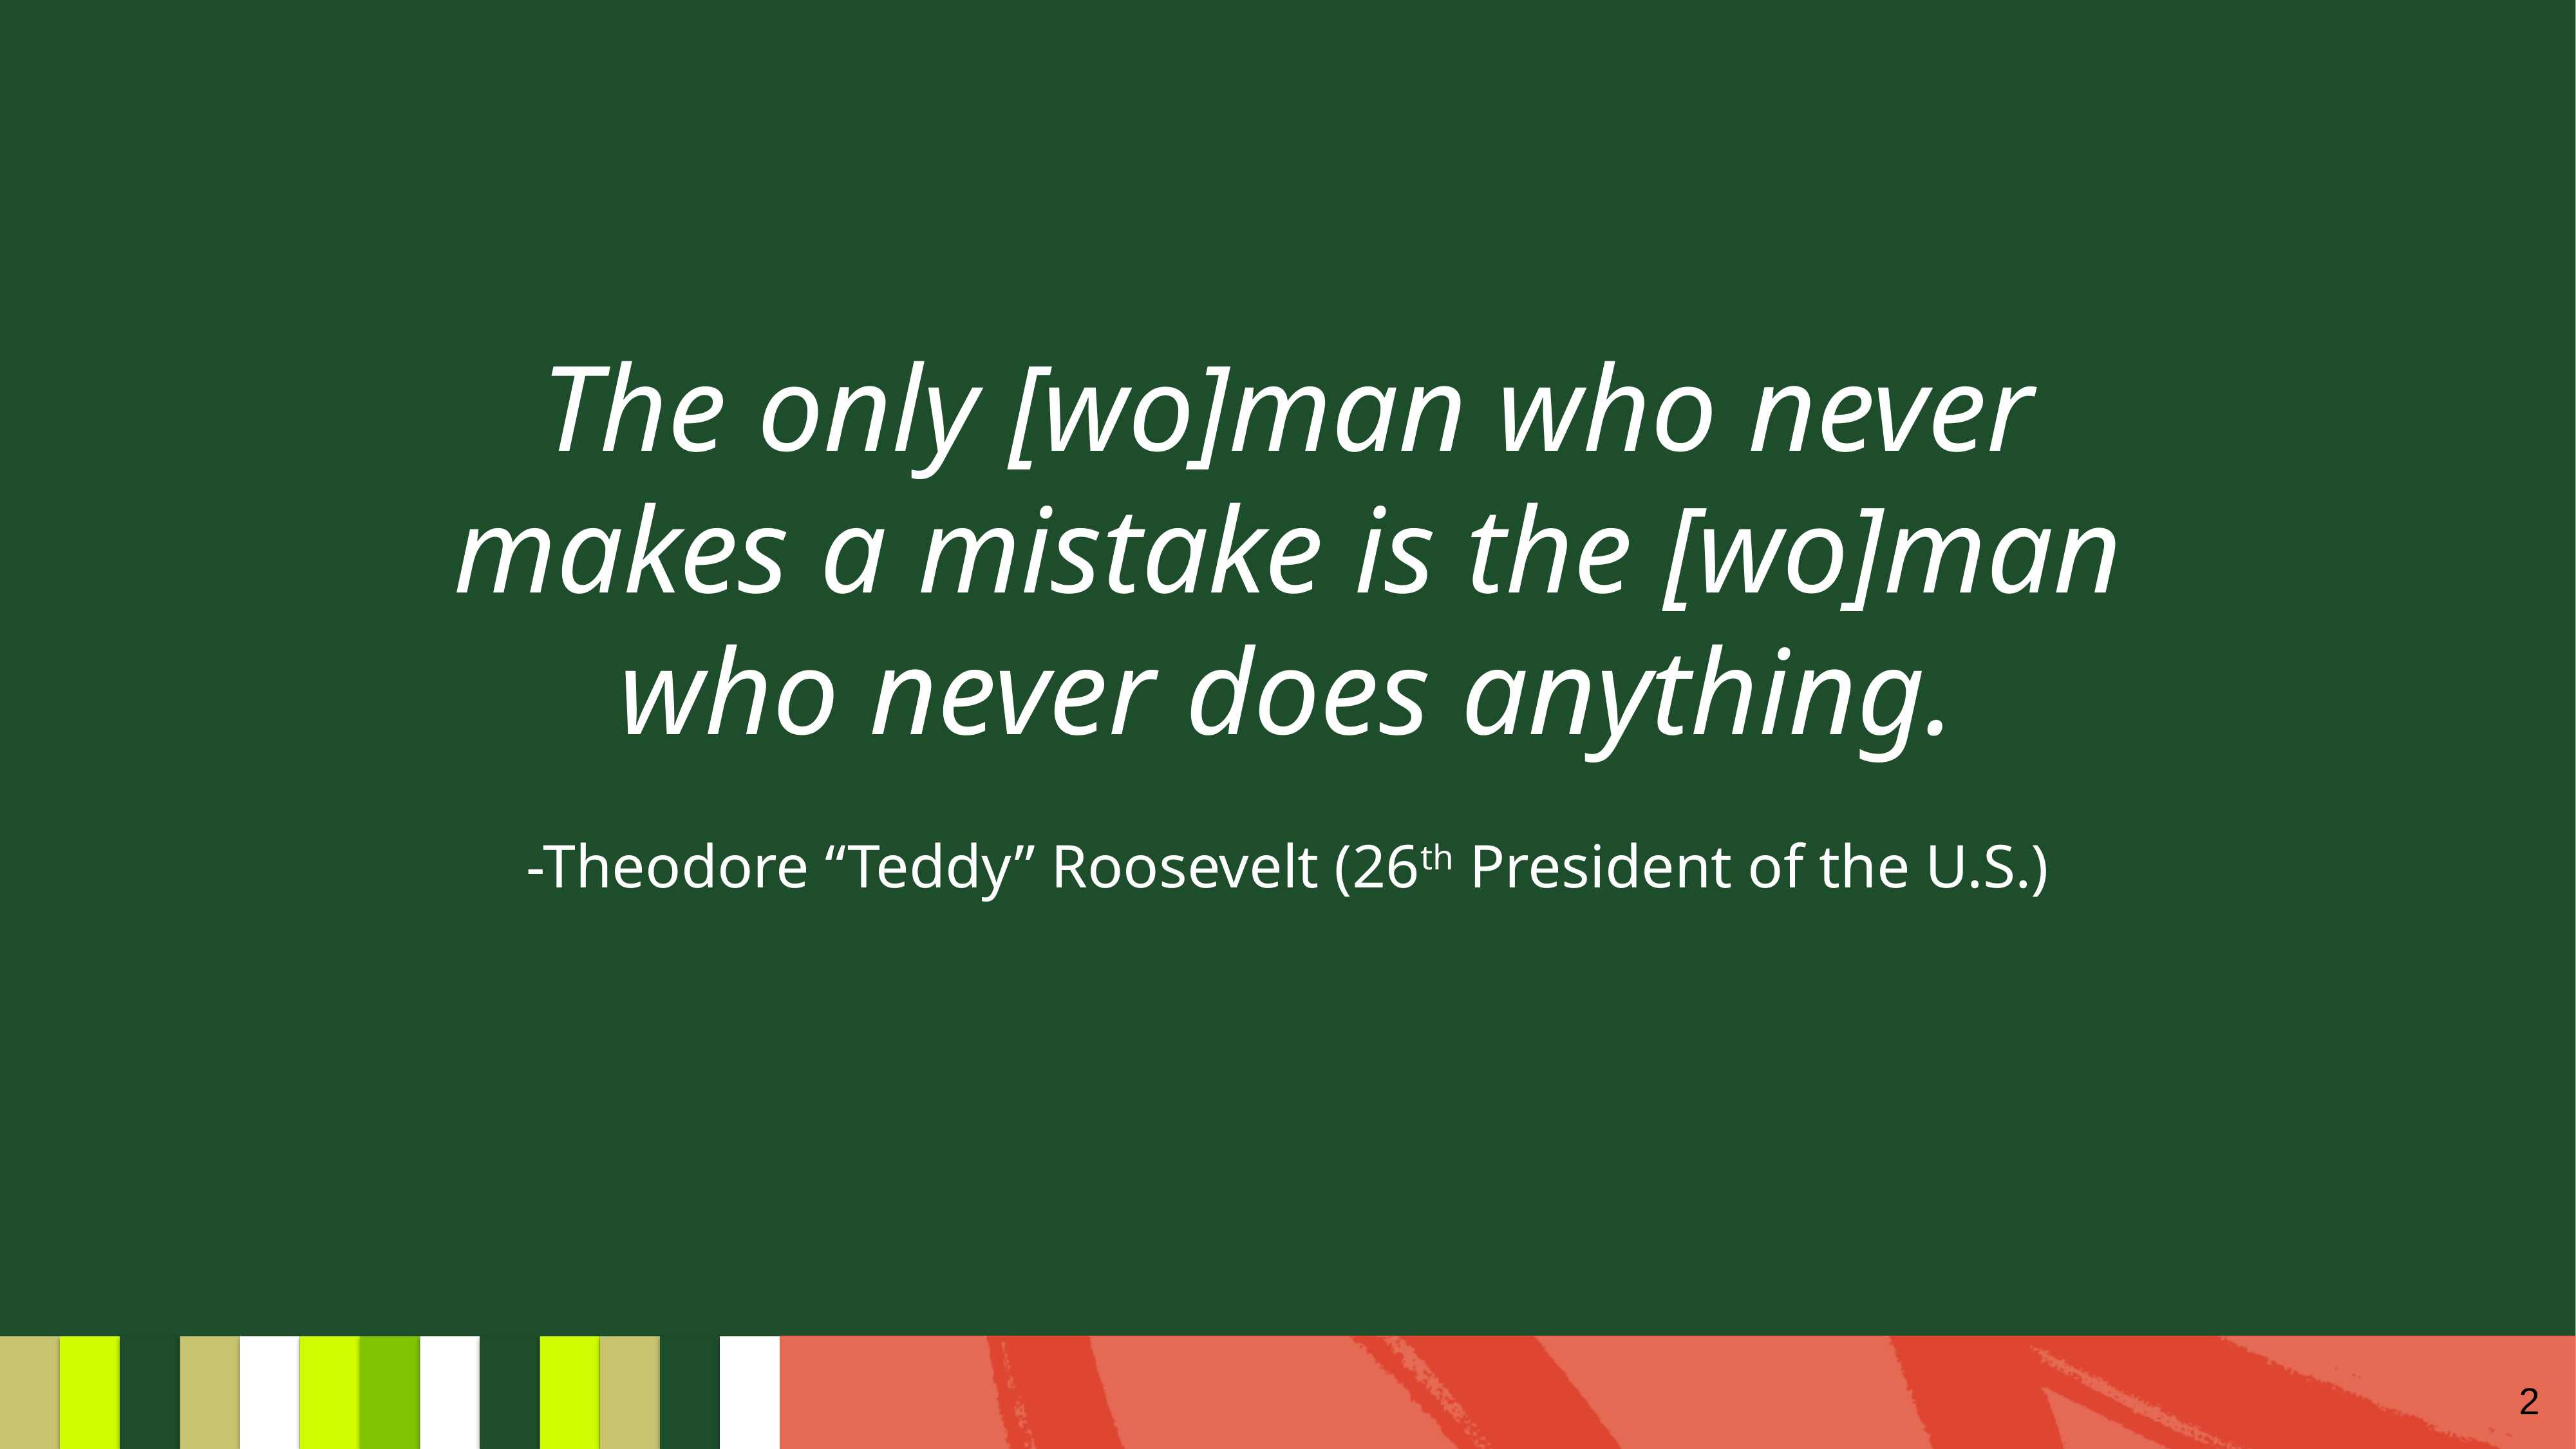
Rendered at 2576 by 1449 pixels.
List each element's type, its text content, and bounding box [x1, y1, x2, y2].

picture [780, 1336, 2576, 1449]
title The only [wo]man who never makes a mistake is the [wo]man who never does anything. -Theodore “Teddy” Roosevelt (26th President of the U.S.) [379, 249, 2196, 984]
slide_number 2 [2452, 1376, 2550, 1423]
